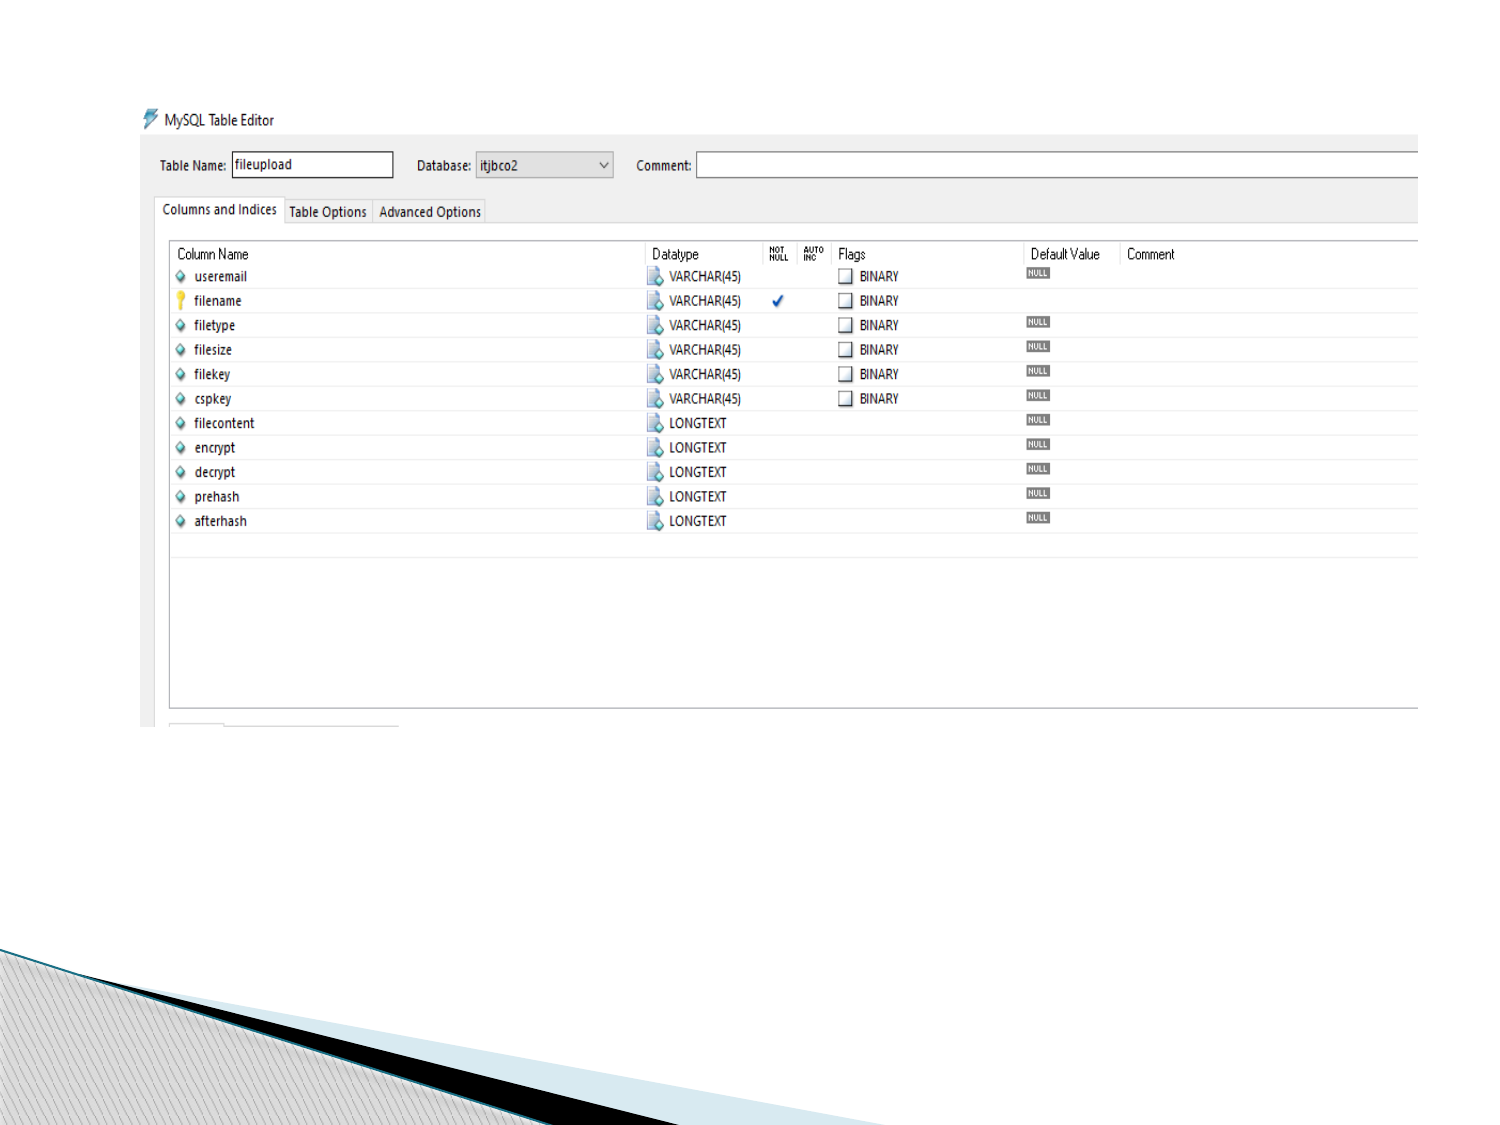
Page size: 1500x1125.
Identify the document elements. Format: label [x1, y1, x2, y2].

picture [140, 105, 1419, 727]
